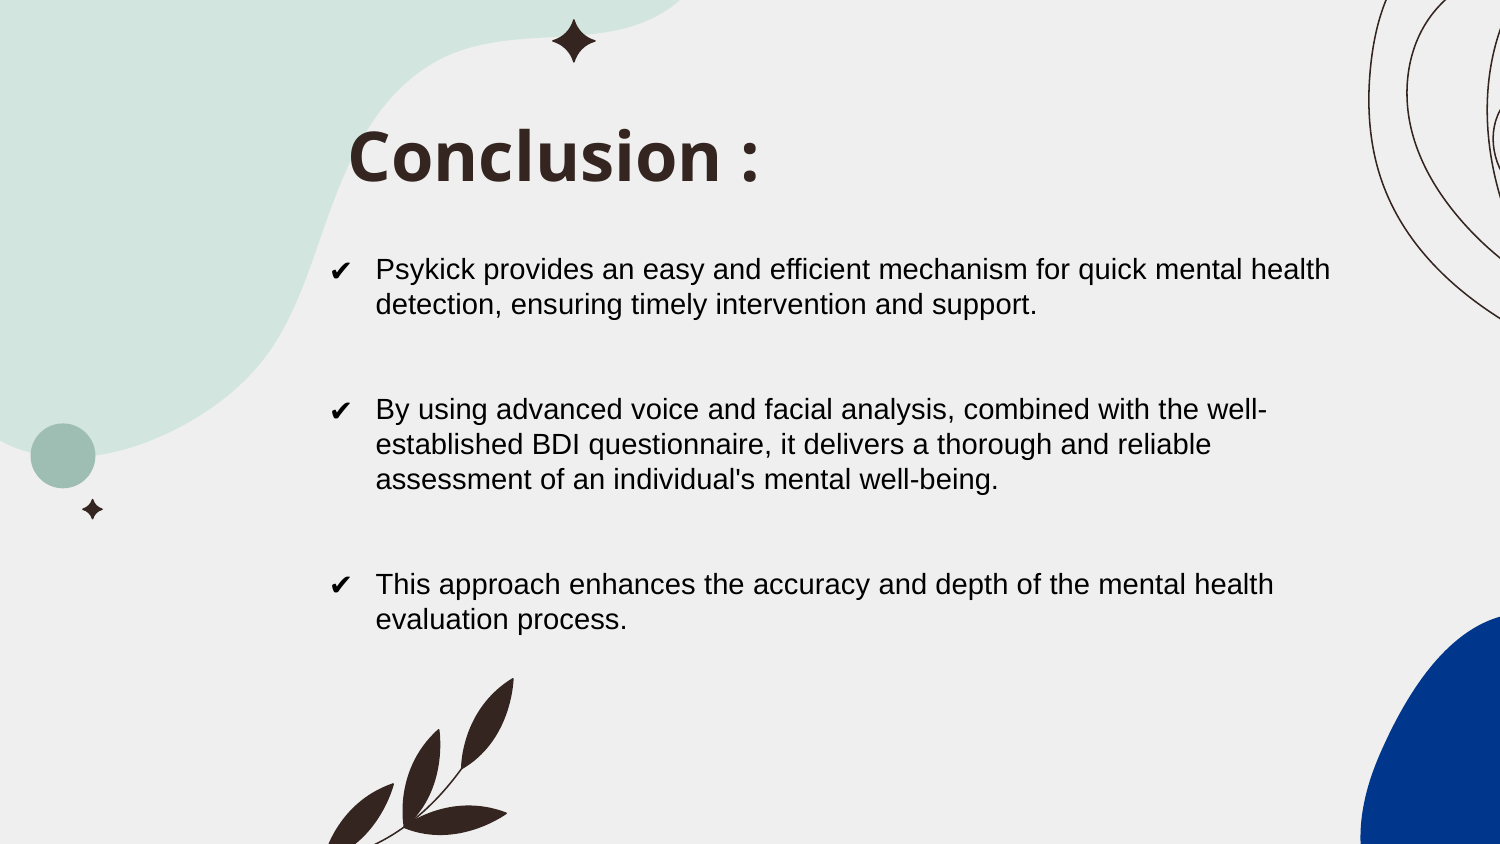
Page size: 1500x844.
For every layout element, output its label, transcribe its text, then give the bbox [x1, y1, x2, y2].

text_box Psykick provides an easy and efficient mechanism for quick mental health detection, ensuring timely intervention and support. By using advanced voice and facial analysis, combined with the well-established BDI questionnaire, it delivers a thorough and reliable assessment of an individual's mental well-being. This approach enhances the accuracy and depth of the mental health evaluation process. [313, 243, 1386, 678]
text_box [82, 19, 596, 519]
title Conclusion : [685, 119, 1019, 211]
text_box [0, 0, 682, 489]
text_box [283, 680, 524, 844]
